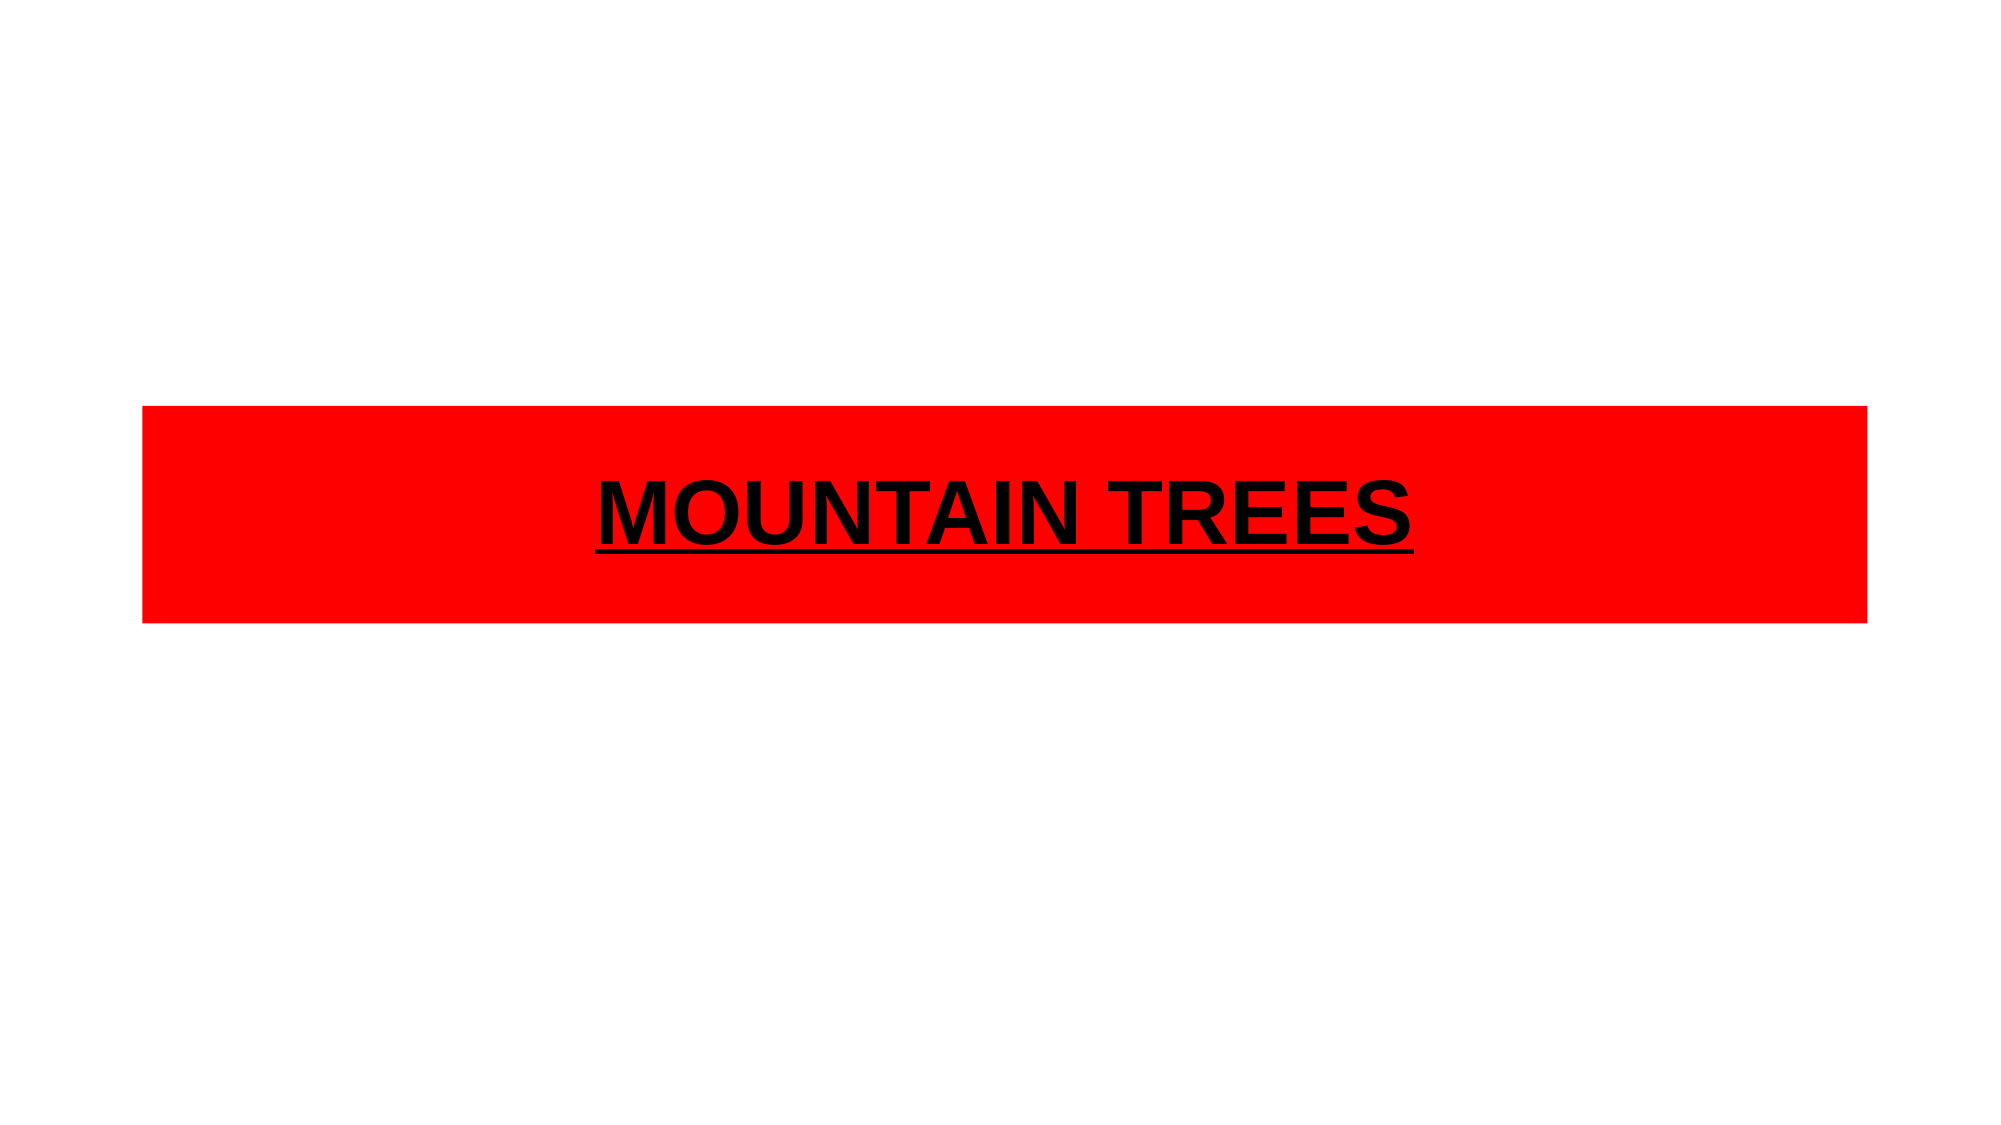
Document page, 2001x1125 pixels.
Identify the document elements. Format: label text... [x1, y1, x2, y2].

title MOUNTAIN TREES [142, 405, 1868, 624]
